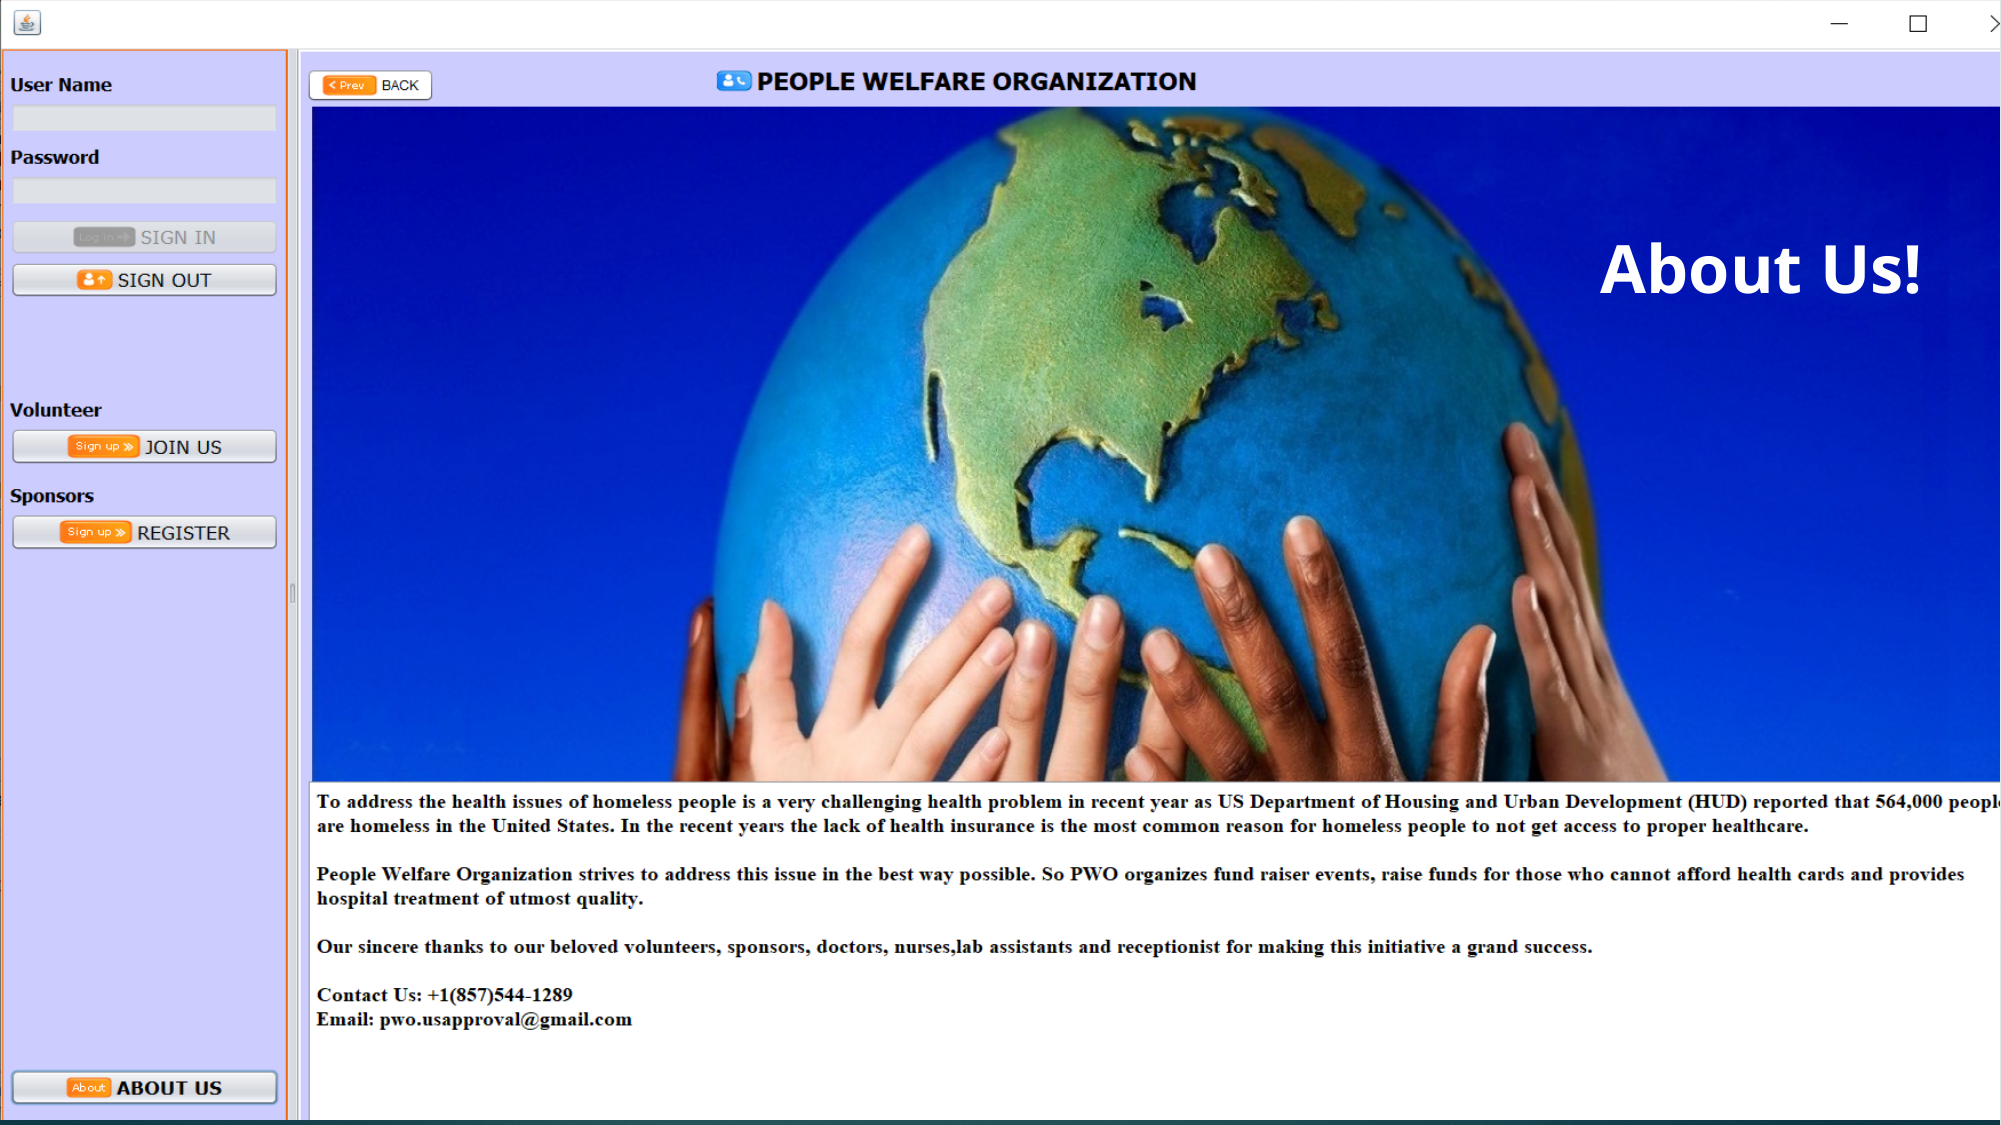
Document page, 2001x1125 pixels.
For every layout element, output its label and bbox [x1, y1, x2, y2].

list [0, 0, 2000, 1120]
picture [1411, 1120, 1575, 1125]
picture [0, 1120, 663, 1125]
